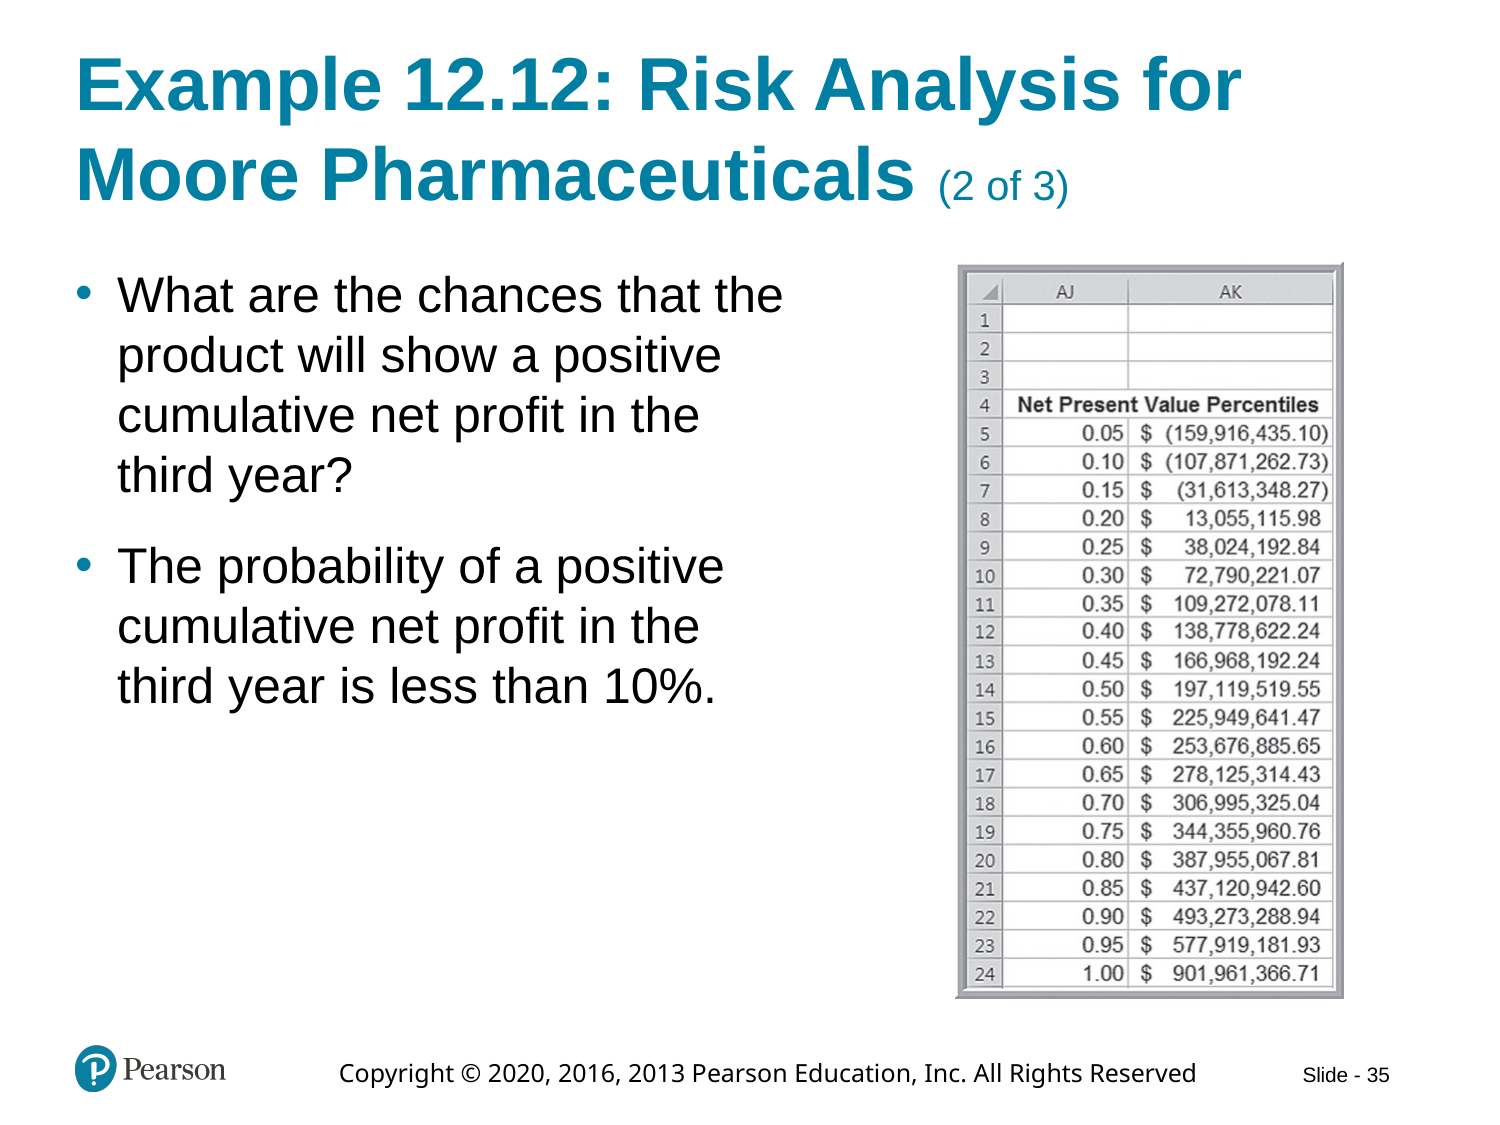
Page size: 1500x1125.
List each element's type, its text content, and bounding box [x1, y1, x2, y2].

picture [75, 1078, 86, 1092]
picture [955, 262, 1344, 999]
title Example 12.12: Risk Analysis for Moore Pharmaceuticals (2 of 3) [75, 35, 1425, 216]
picture [83, 1054, 109, 1079]
picture [101, 1045, 226, 1092]
list What are the chances that the product will show a positive cumulative net profit in the third year? The probability of a positive cumulative net profit in the third year is less than 10%. [75, 262, 795, 1005]
picture [75, 1045, 90, 1061]
